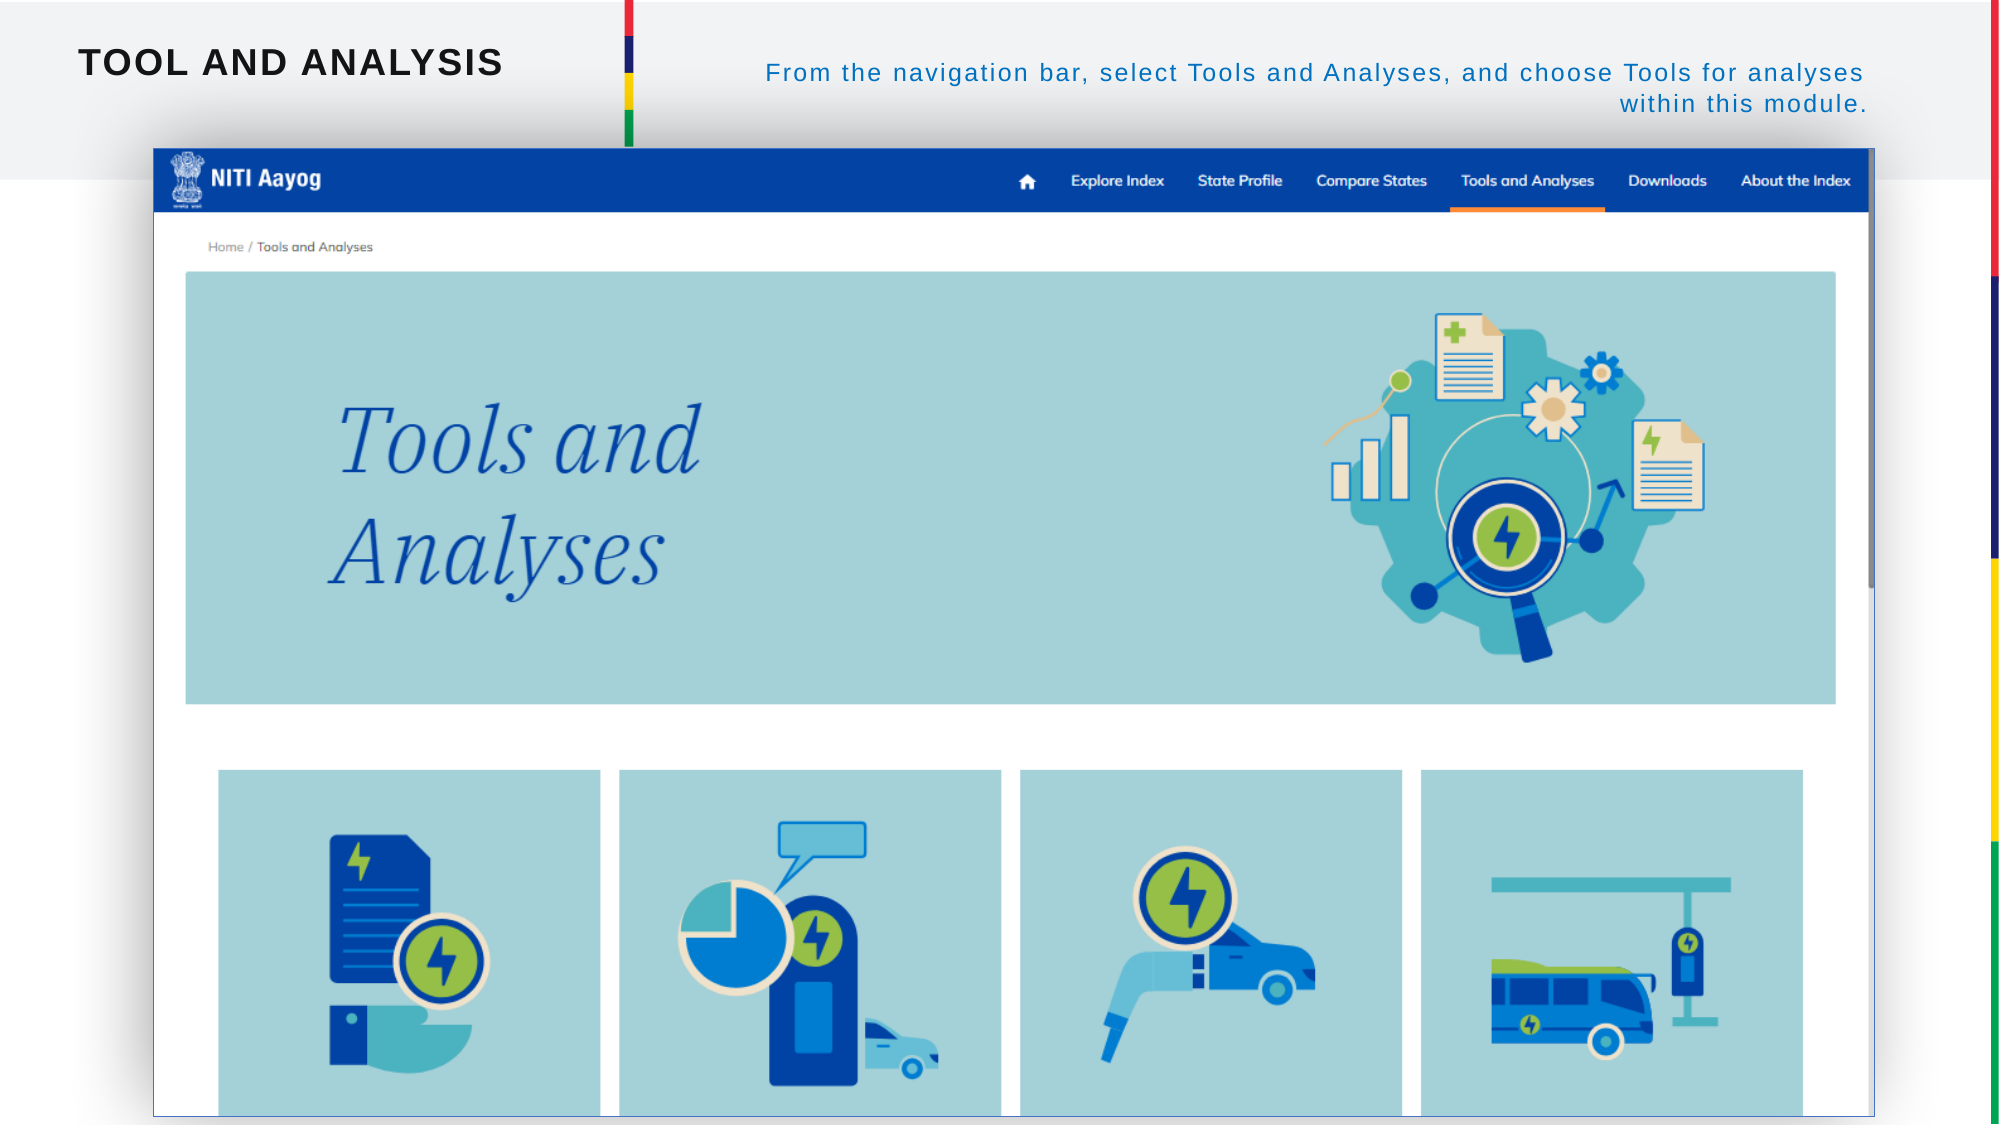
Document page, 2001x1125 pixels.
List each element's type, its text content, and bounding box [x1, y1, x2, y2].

text_box [634, 1, 1991, 181]
text_box TOOL AND ANALYSIS [63, 38, 624, 91]
picture [153, 148, 1875, 1117]
text_box From the navigation bar, select Tools and Analyses, and choose Tools for analyses within this module. [673, 47, 1883, 125]
text_box [0, 1, 624, 181]
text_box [1991, 0, 1999, 1124]
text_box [624, 0, 634, 147]
